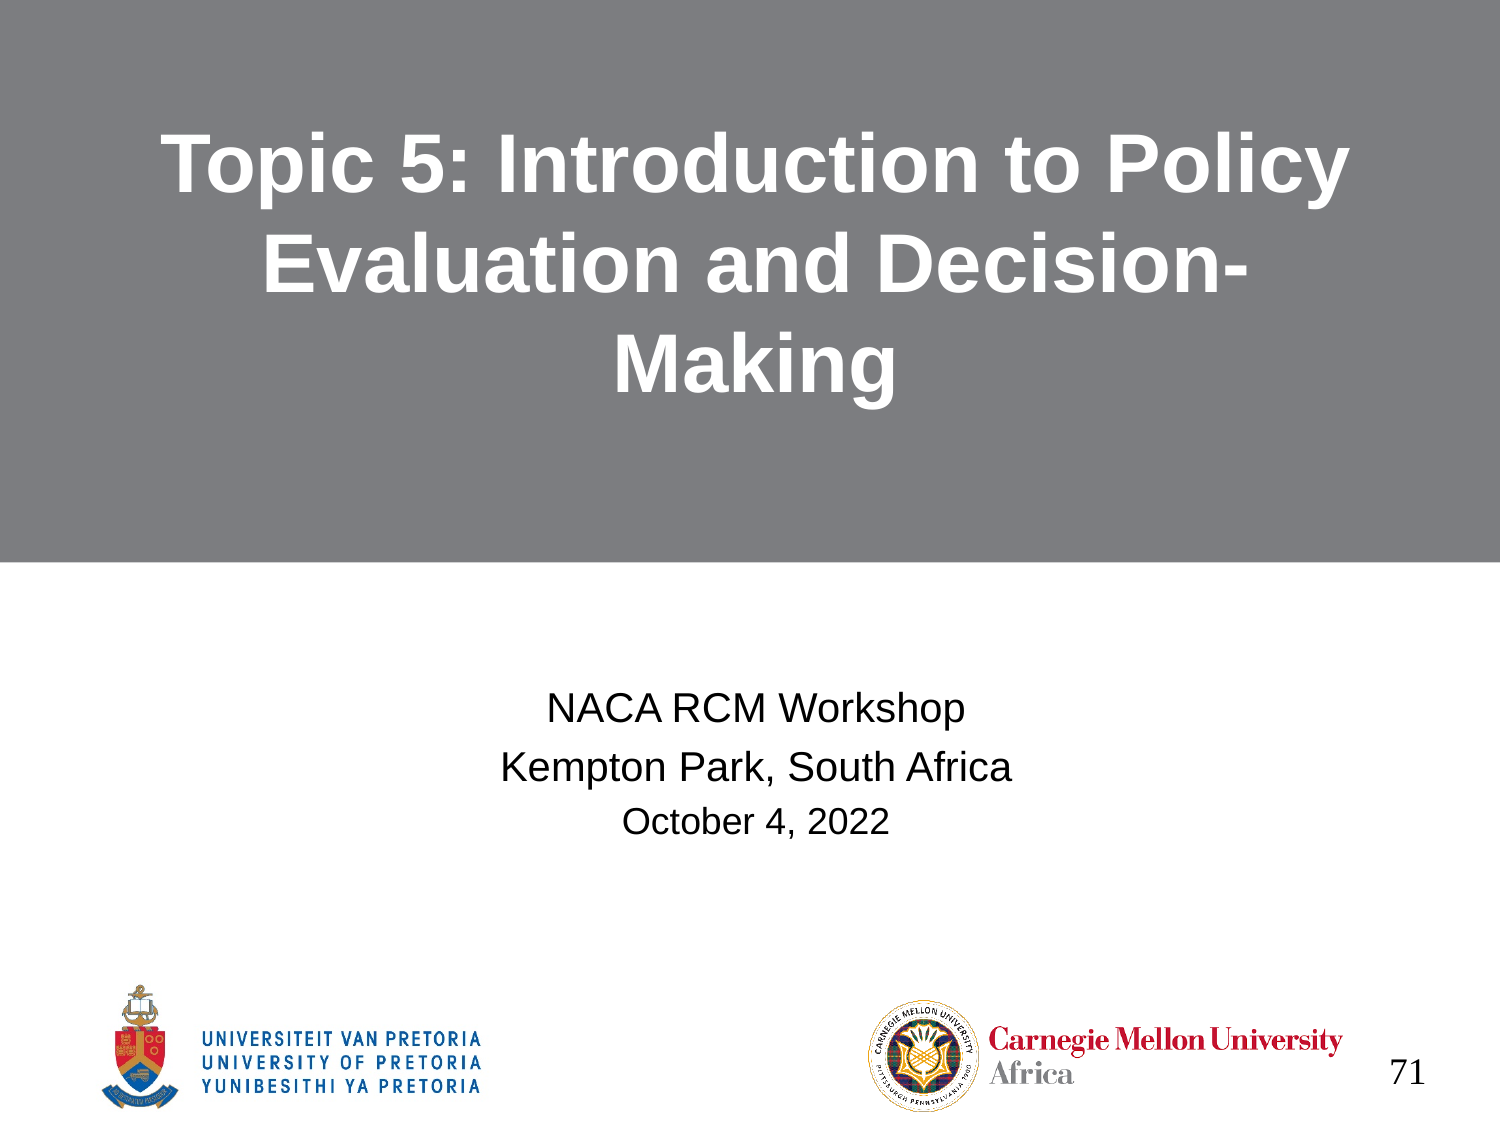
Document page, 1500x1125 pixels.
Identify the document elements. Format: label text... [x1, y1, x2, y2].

title Topic 5: Introduction to Policy Evaluation and Decision-Making [125, 137, 1388, 417]
picture [868, 1000, 979, 1112]
picture [92, 980, 495, 1112]
picture [989, 1026, 1343, 1084]
subtitle NACA RCM Workshop Kempton Park, South Africa October 4, 2022 [125, 673, 1388, 939]
